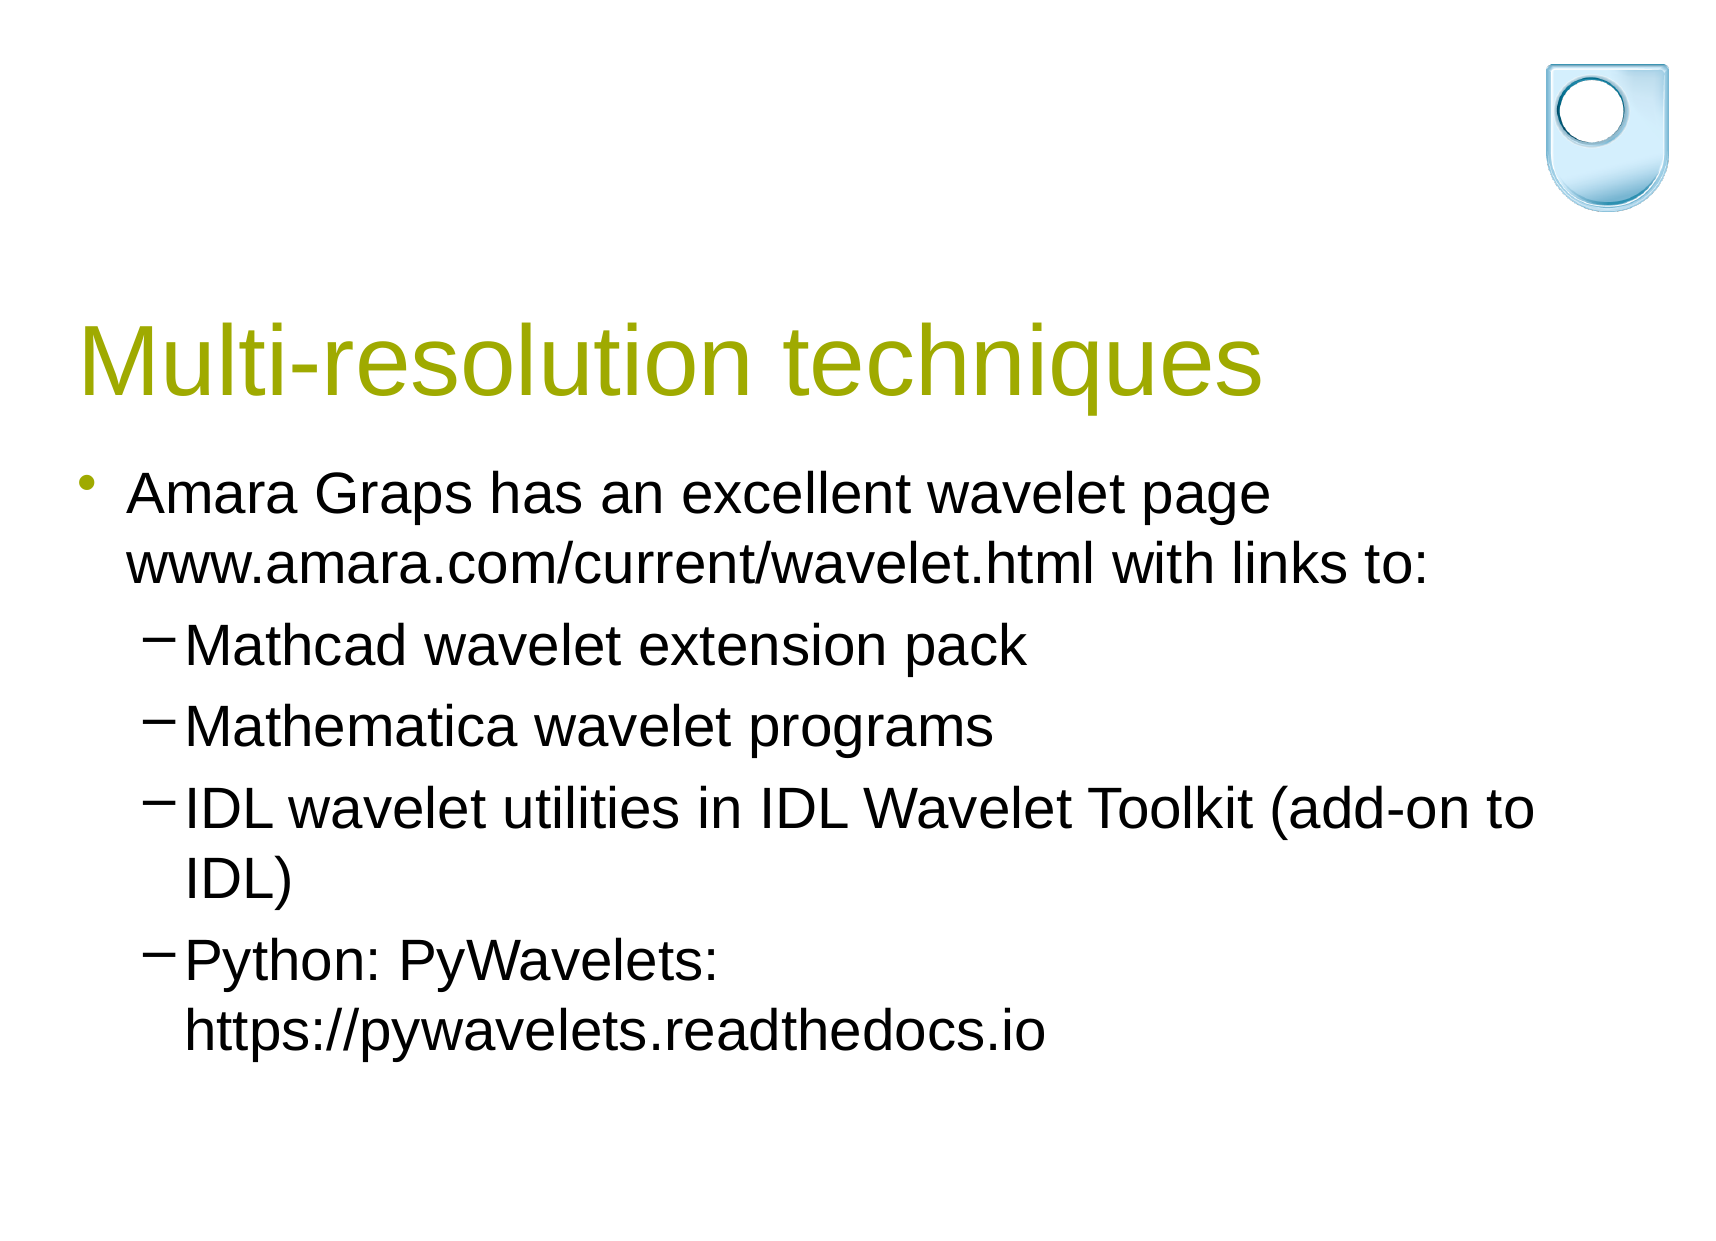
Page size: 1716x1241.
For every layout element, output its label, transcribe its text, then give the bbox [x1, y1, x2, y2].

title Multi-resolution techniques [64, 289, 1609, 423]
list Amara Graps has an excellent wavelet page www.amara.com/current/wavelet.html with links to: Mathcad wavelet extension pack Mathematica wavelet programs IDL wavelet utilities in IDL Wavelet Toolkit (add-on to IDL) Python: PyWavelets: https://pywavelets.readthedocs.io [64, 448, 1609, 1084]
picture [1546, 64, 1669, 212]
